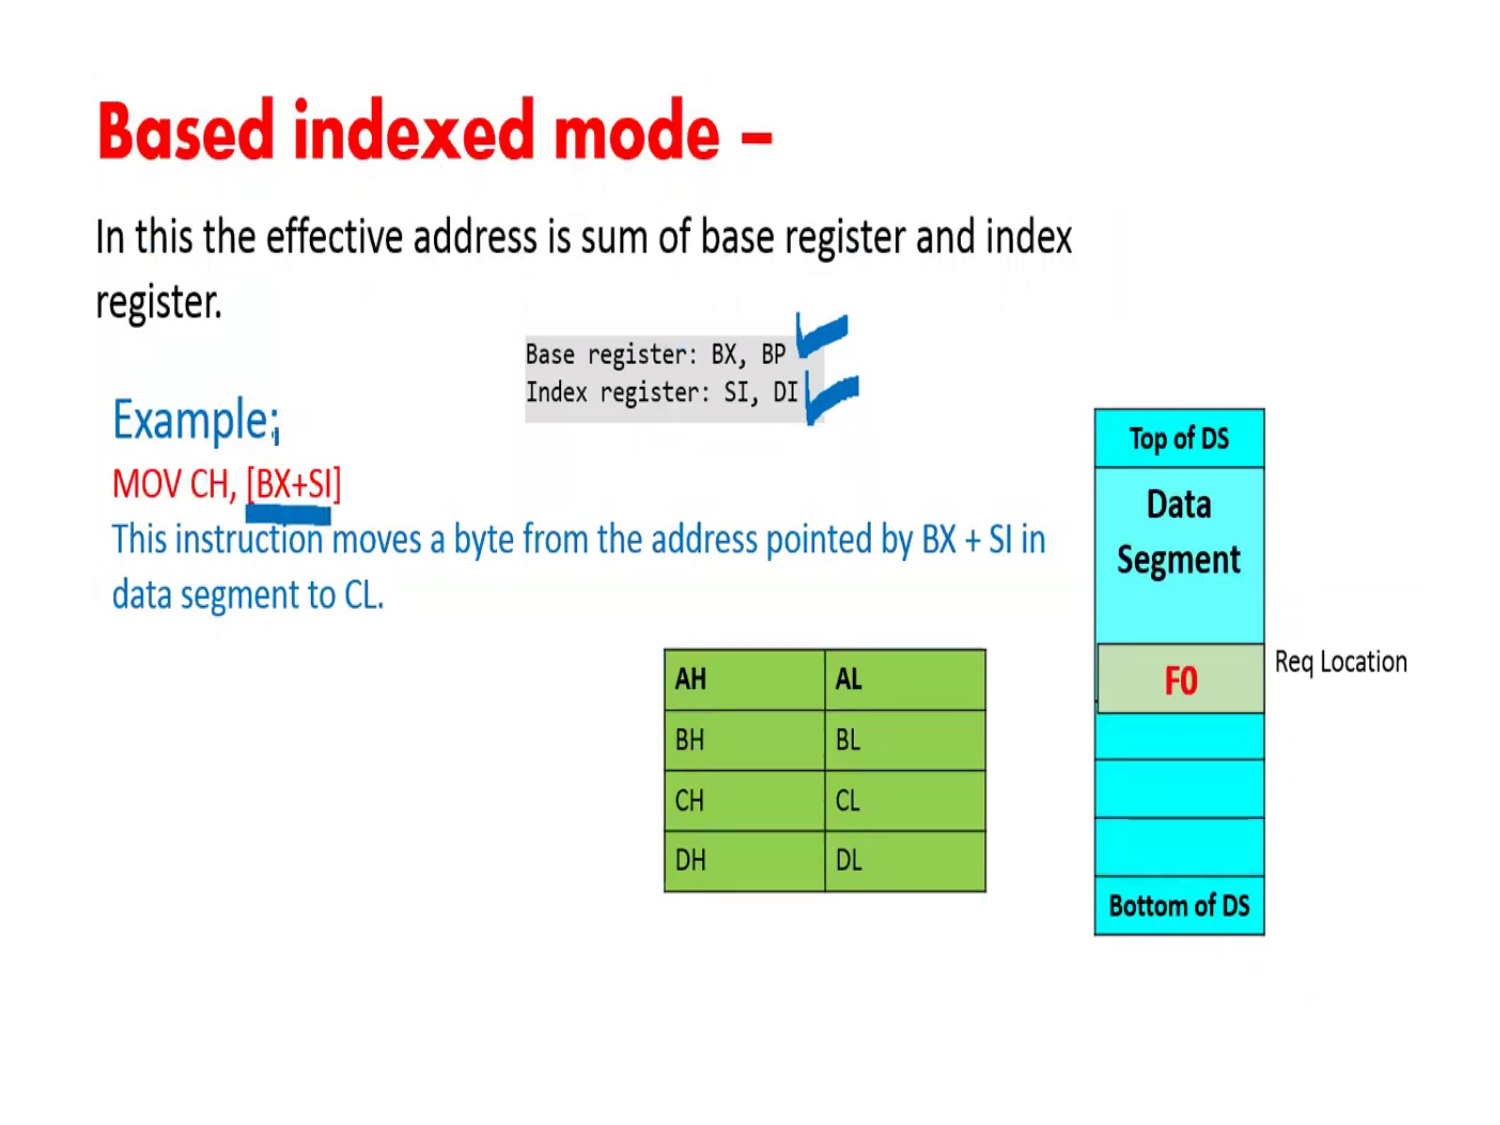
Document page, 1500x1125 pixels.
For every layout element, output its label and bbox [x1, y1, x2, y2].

list [93, 70, 1430, 1006]
